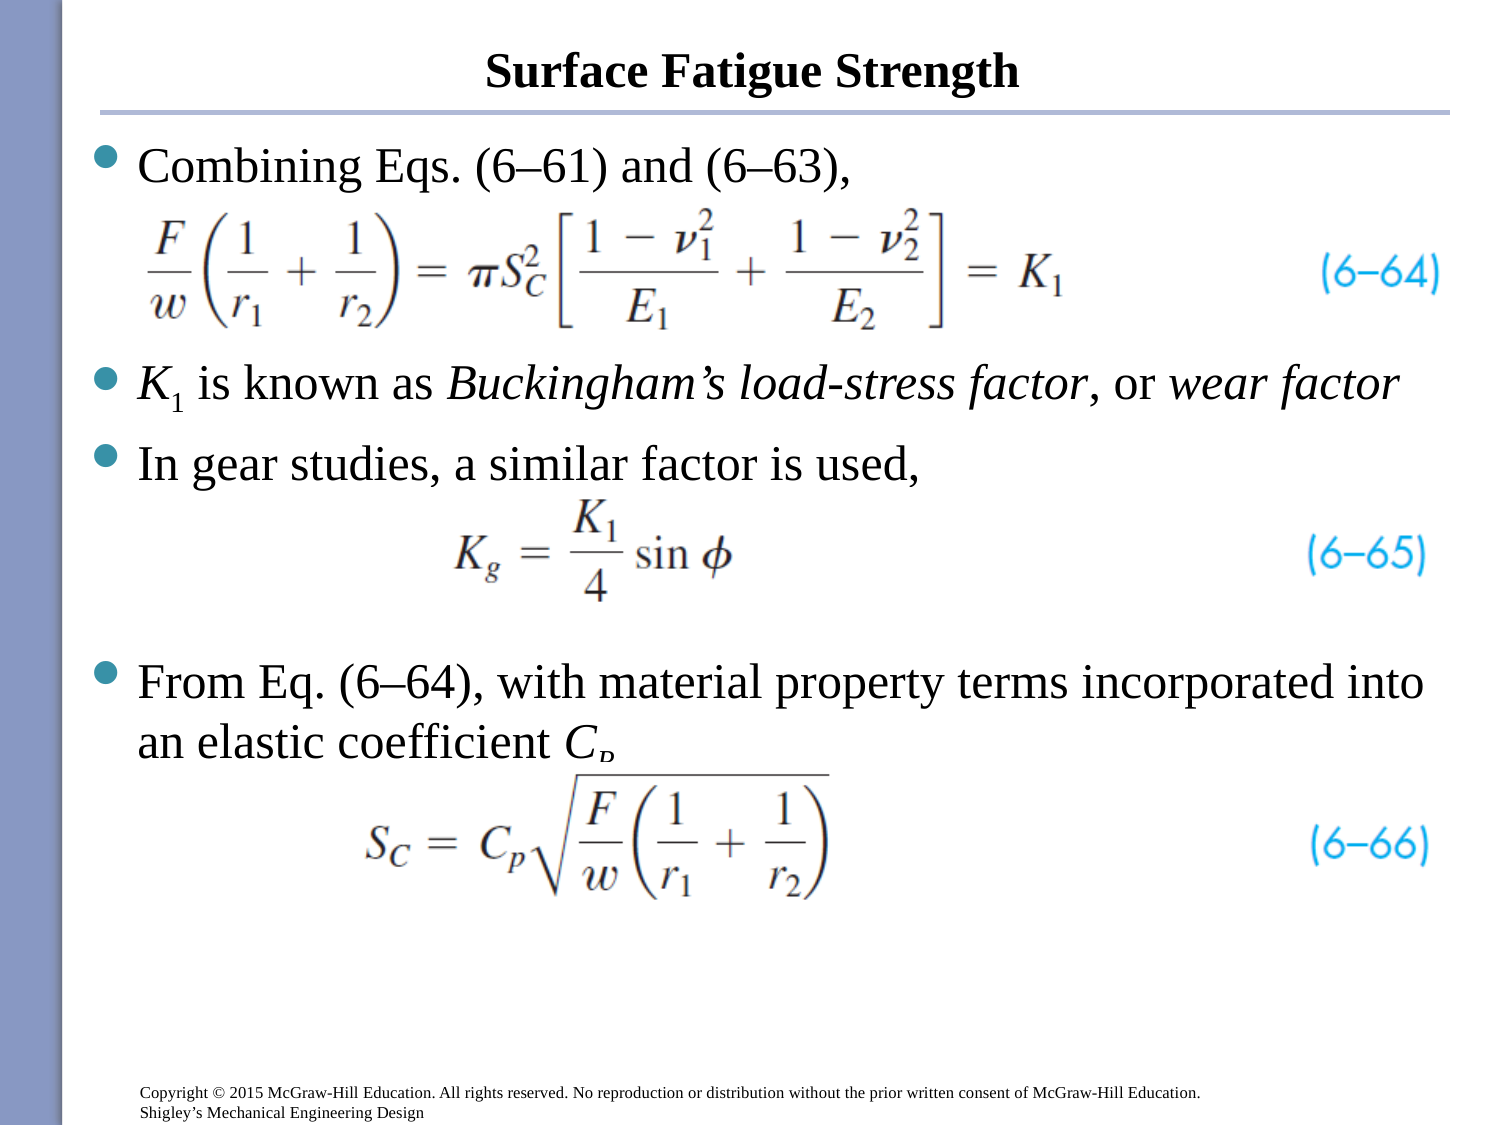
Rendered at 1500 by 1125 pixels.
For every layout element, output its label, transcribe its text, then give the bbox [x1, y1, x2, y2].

title Surface Fatigue Strength [137, 30, 1368, 106]
list Combining Eqs. (6–61) and (6–63), K1 is known as Buckingham’s load-stress factor, or wear factor In gear studies, a similar factor is used, From Eq. (6–64), with material property terms incorporated into an elastic coefficient CP [62, 125, 1463, 1063]
picture [329, 762, 1438, 915]
picture [137, 199, 1443, 334]
picture [327, 487, 1438, 613]
